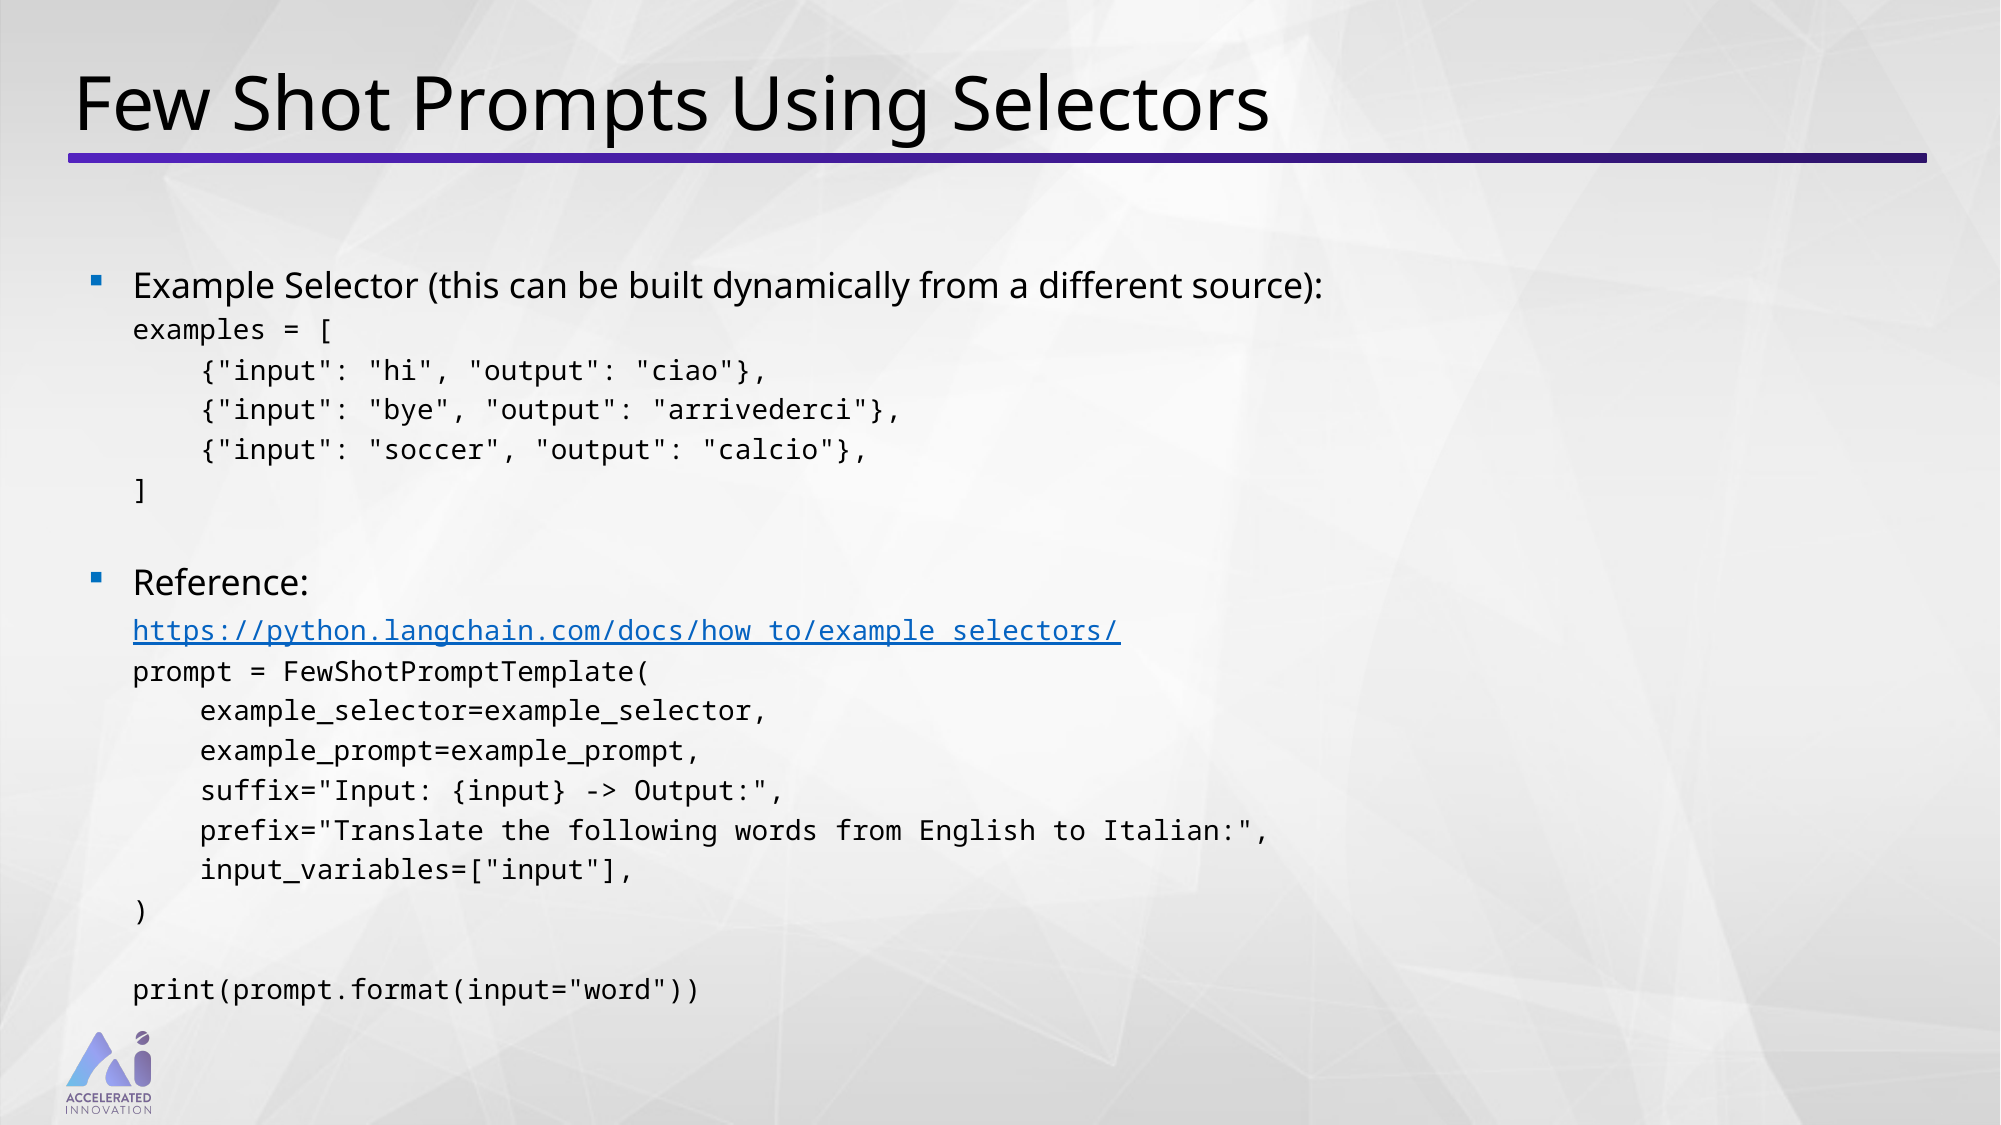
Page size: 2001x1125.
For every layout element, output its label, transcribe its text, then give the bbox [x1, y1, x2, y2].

title Few Shot Prompts Using Selectors [73, 32, 1925, 154]
list Example Selector (this can be built dynamically from a different source): examples = [ {"input": "hi", "output": "ciao"}, {"input": "bye", "output": "arrivederci"}, {"input": "soccer", "output": "calcio"}, ] Reference: https://python.langchain.com/docs/how_to/example_selectors/ prompt = FewShotPromptTemplate( example_selector=example_selector, example_prompt=example_prompt, suffix="Input: {input} -> Output:", prefix="Translate the following words from English to Italian:", input_variables=["input"], ) print(prompt.format(input="word")) [73, 193, 1925, 1014]
picture [0, 0, 2001, 1125]
